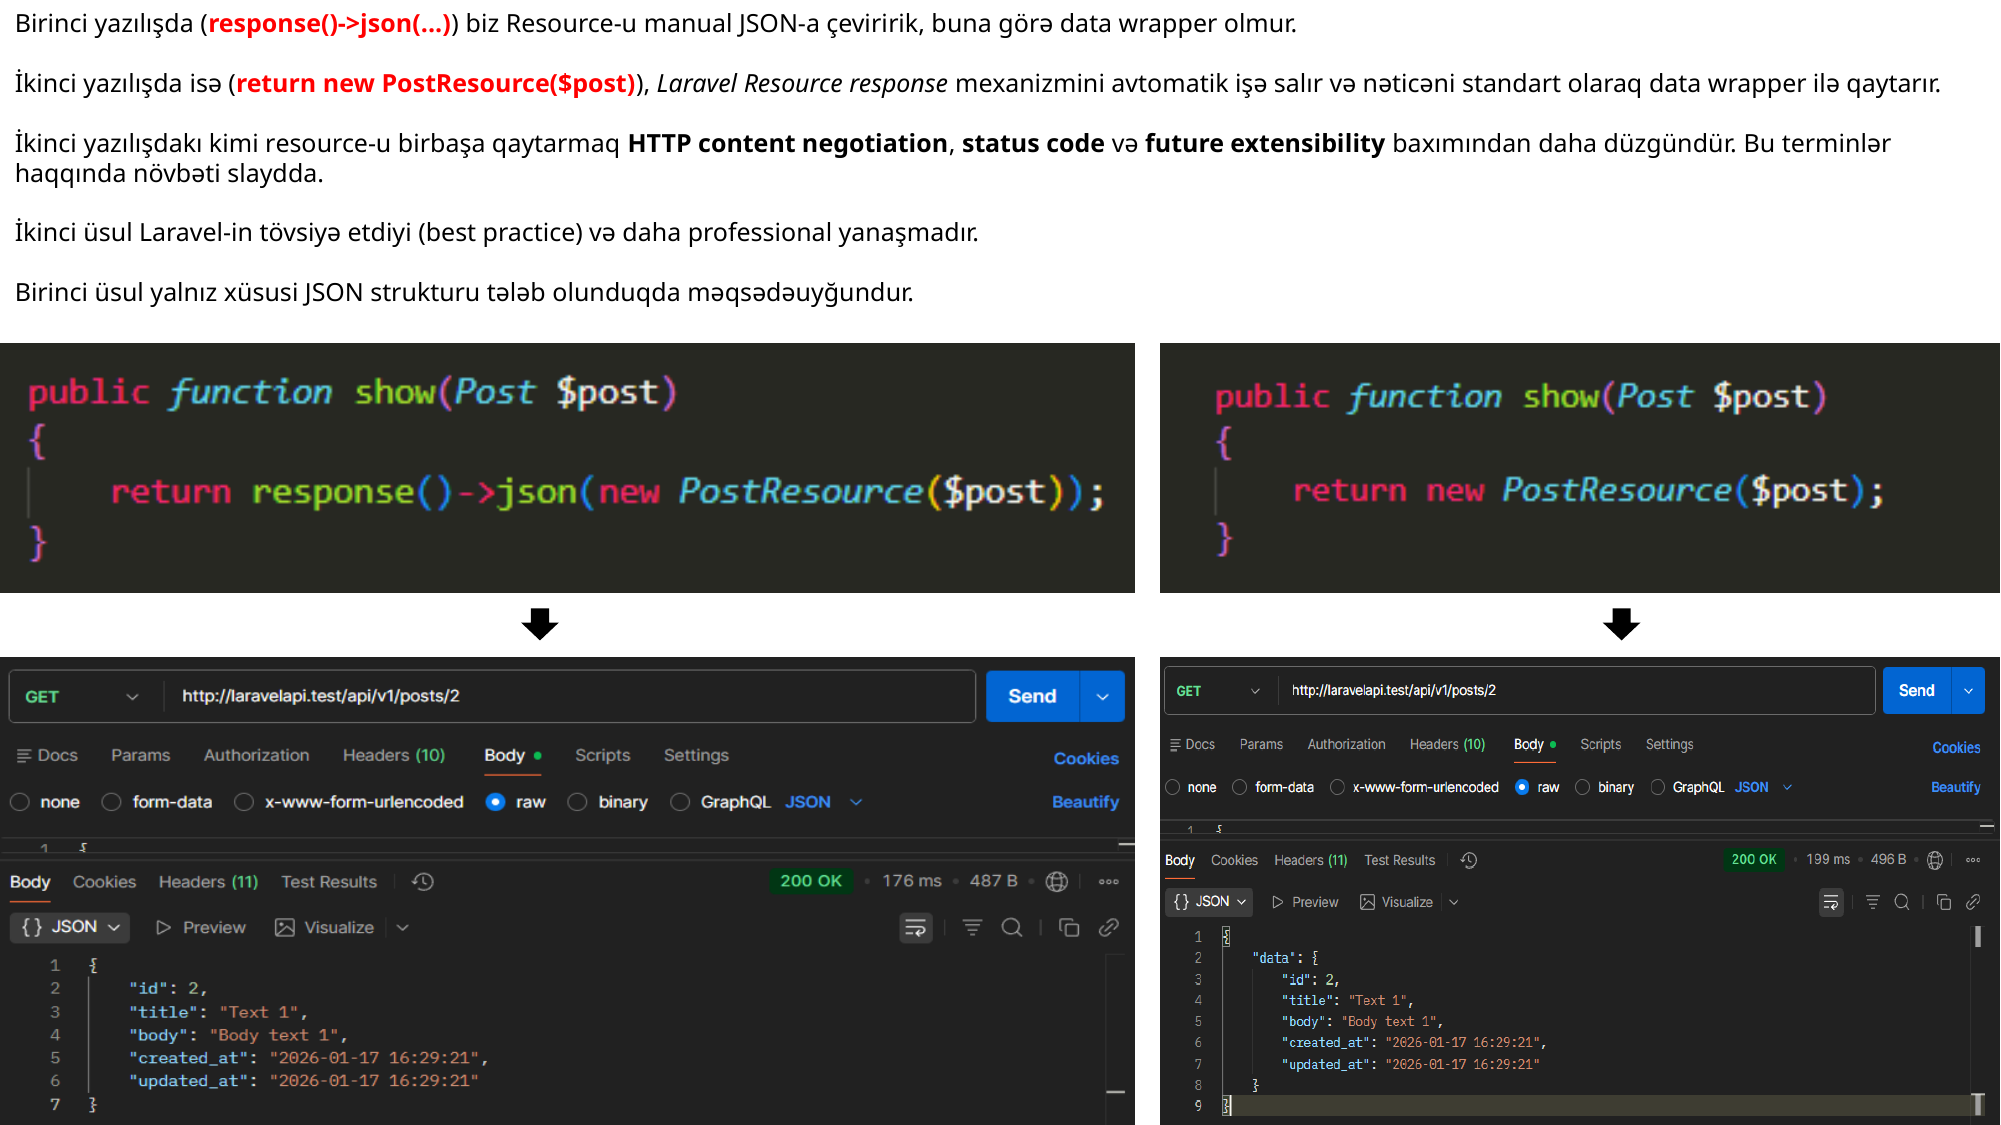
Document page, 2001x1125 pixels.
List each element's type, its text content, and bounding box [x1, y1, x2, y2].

text_box Birinci yazılışda (response()->json(...)) biz Resource-u manual JSON-a çeviririk, buna görə data wrapper olmur. İkinci yazılışda isə (return new PostResource($post)), Laravel Resource response mexanizmini avtomatik işə salır və nəticəni standart olaraq data wrapper ilə qaytarır. İkinci yazılışdakı kimi resource-u birbaşa qaytarmaq HTTP content negotiation, status code və future extensibility baxımından daha düzgündür. Bu terminlər haqqında növbəti slaydda. İkinci üsul Laravel-in tövsiyə etdiyi (best practice) və daha professional yanaşmadır. Birinci üsul yalnız xüsusi JSON strukturu tələb olunduqda məqsədəuyğundur. [0, 0, 2000, 315]
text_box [0, 342, 1136, 1125]
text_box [1159, 342, 2000, 1125]
